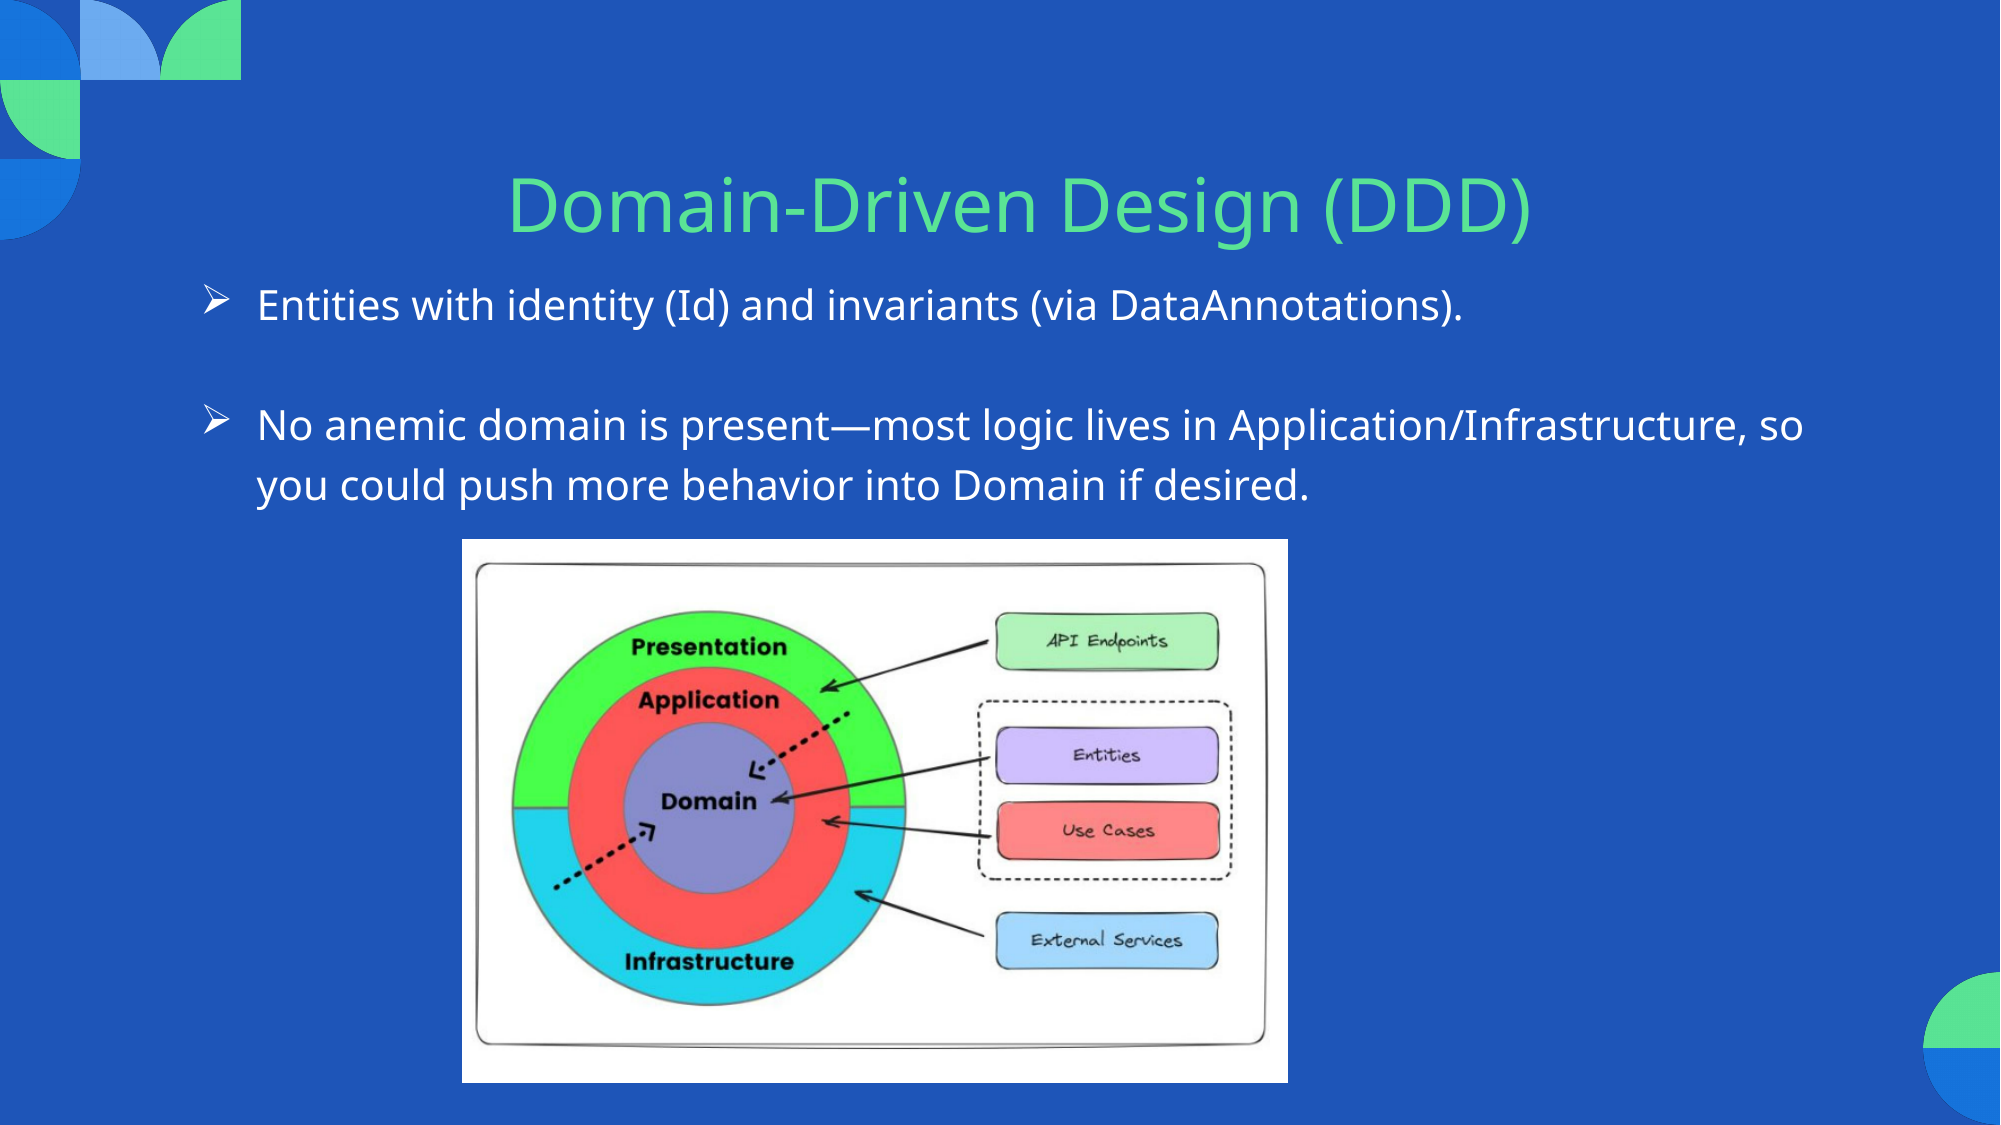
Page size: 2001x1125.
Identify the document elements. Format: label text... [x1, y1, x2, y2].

picture [0, 0, 241, 240]
picture [1923, 972, 2000, 1125]
text_box Entities with identity (Id) and invariants (via DataAnnotations). No anemic domain is present—most logic lives in Application/Infrastructure, so you could push more behavior into Domain if desired. [200, 269, 1871, 573]
picture [462, 539, 1288, 1083]
title Domain-Driven Design (DDD) [184, 96, 1855, 308]
